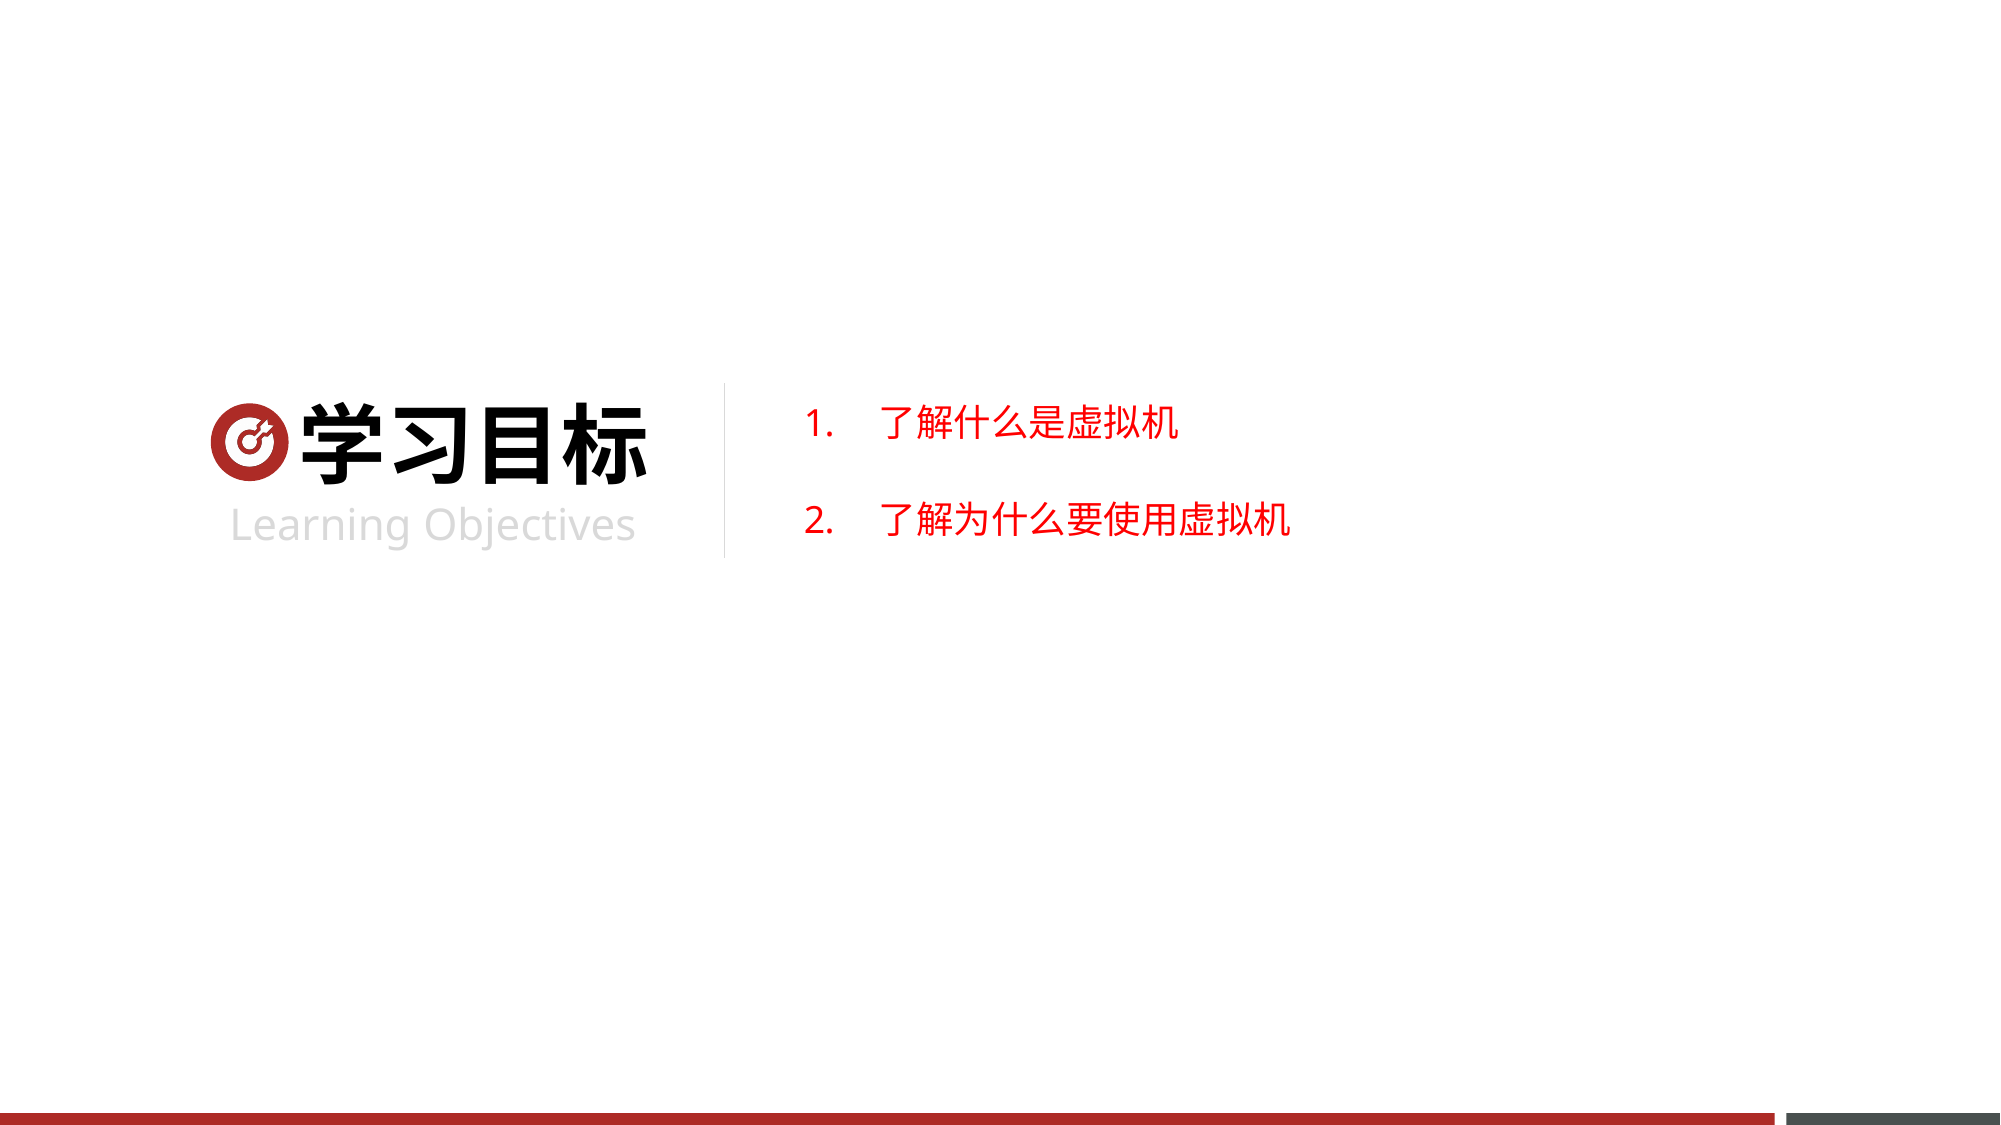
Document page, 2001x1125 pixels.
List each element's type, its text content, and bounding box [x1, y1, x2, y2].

list 了解什么是虚拟机 了解为什么要使用虚拟机 [789, 235, 1823, 661]
picture [216, 408, 283, 476]
